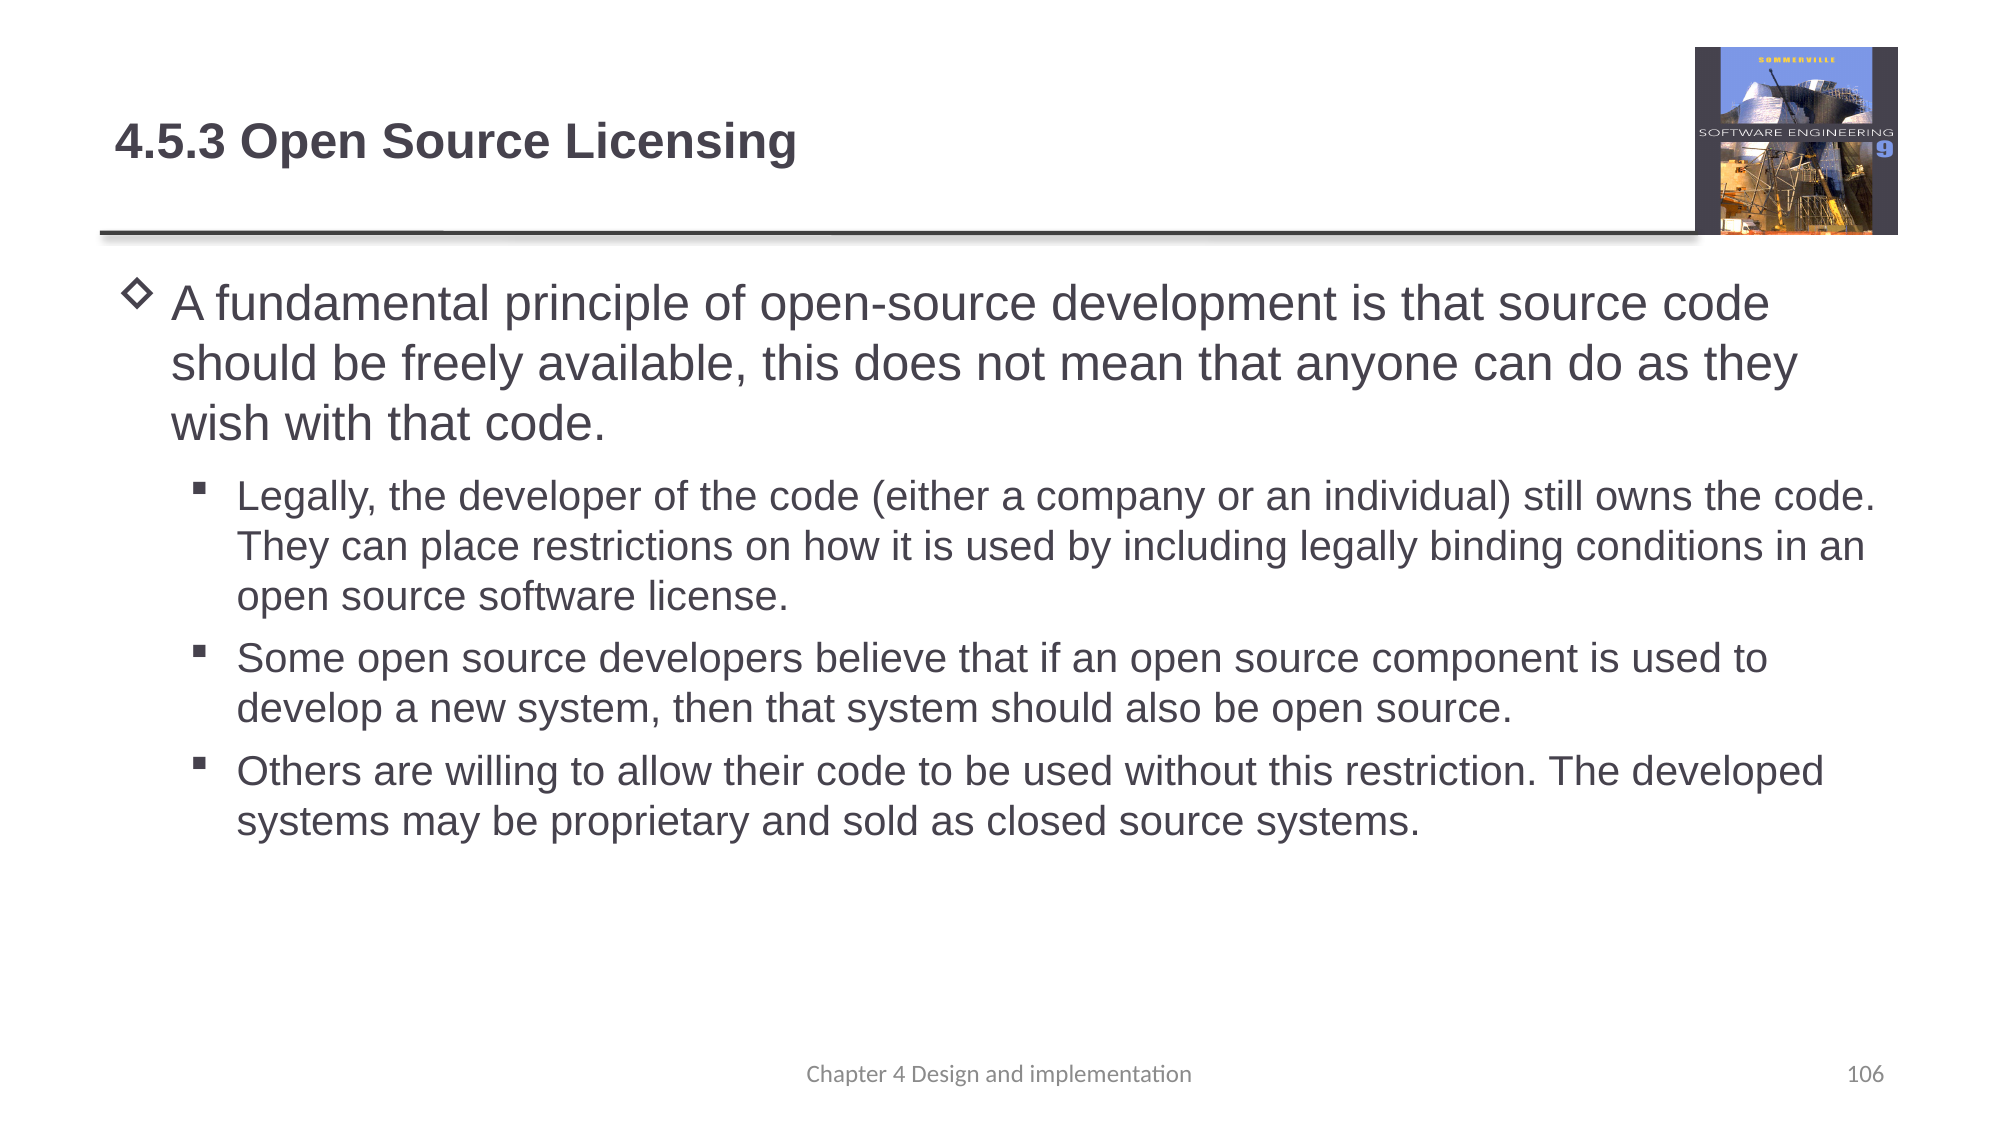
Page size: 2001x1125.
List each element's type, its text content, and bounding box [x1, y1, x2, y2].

list A fundamental principle of open-source development is that source code should be freely available, this does not mean that anyone can do as they wish with that code. Legally, the developer of the code (either a company or an individual) still owns the code. They can place restrictions on how it is used by including legally binding conditions in an open source software license. Some open source developers believe that if an open source component is used to develop a new system, then that system should also be open source. Others are willing to allow their code to be used without this restriction. The developed systems may be proprietary and sold as closed source systems. [99, 262, 1900, 1005]
slide_number 106 [1433, 1042, 1900, 1103]
title 4.5.3 Open Source Licensing [99, 44, 1696, 233]
picture [1696, 47, 1898, 235]
footer Chapter 4 Design and implementation [683, 1042, 1317, 1103]
